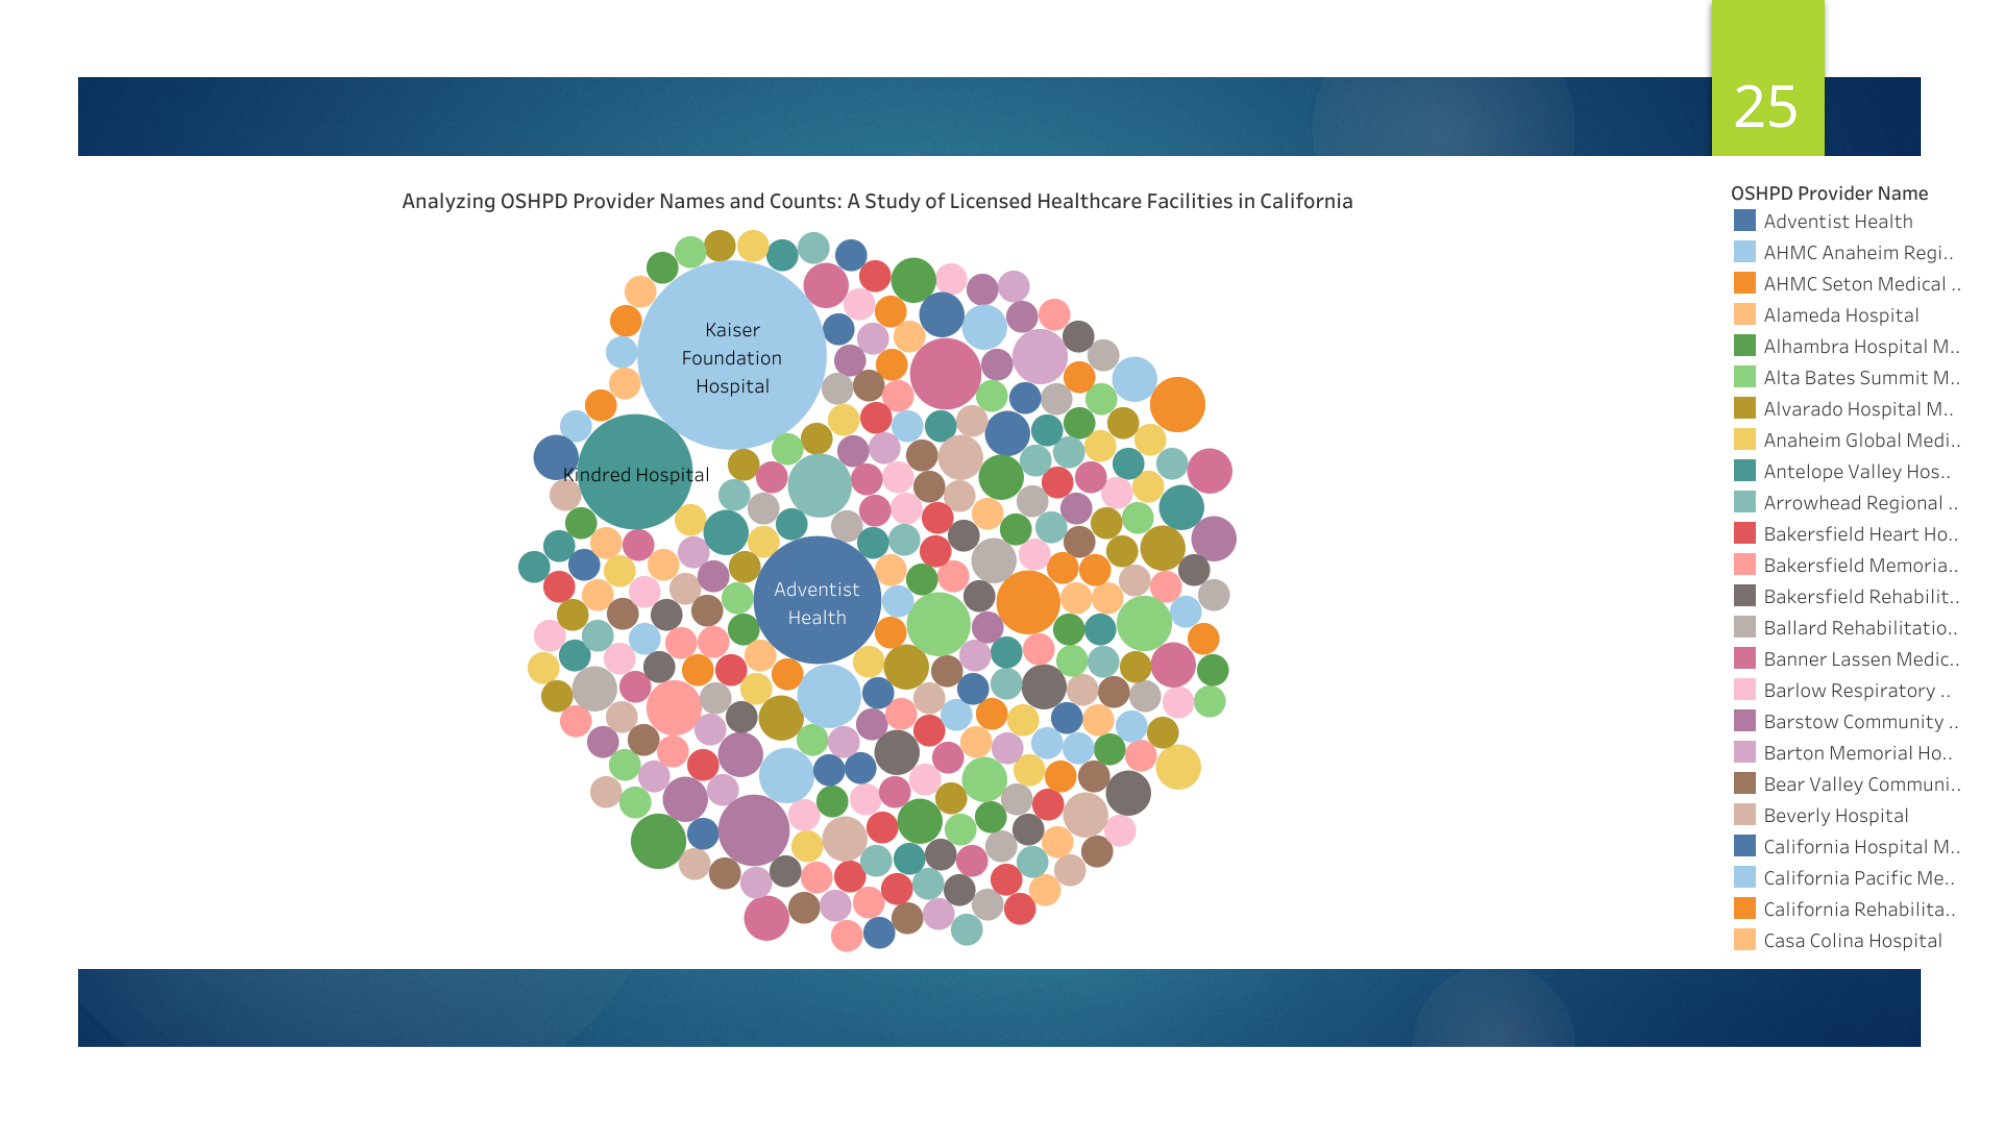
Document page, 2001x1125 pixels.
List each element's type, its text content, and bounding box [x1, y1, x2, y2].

picture [20, 155, 1980, 969]
slide_number 25 [1698, 30, 1836, 155]
